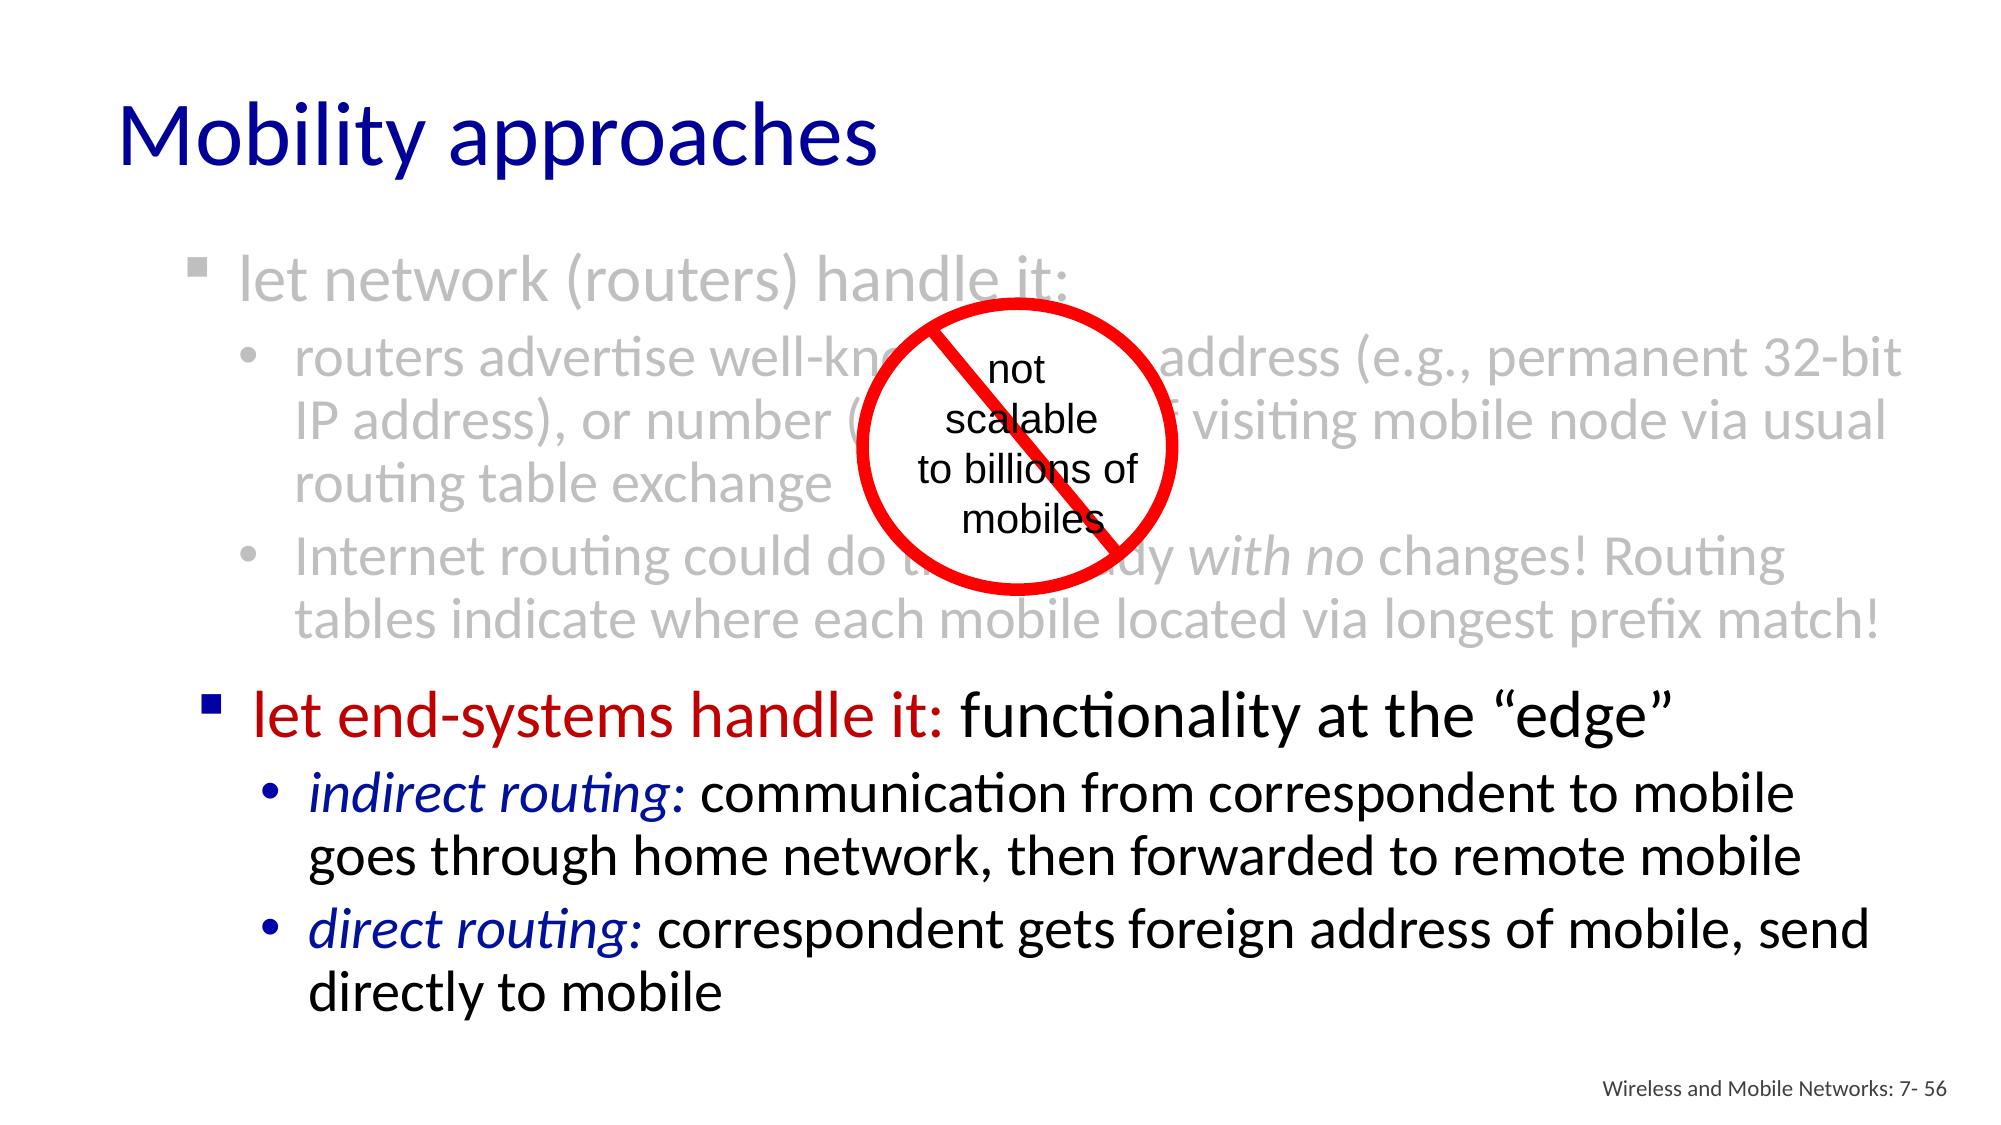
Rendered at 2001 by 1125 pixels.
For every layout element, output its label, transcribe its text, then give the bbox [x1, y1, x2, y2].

slide_number Wireless and Mobile Networks: 7- [1512, 1056, 1963, 1117]
title Mobility approaches [101, 62, 1901, 210]
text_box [835, 303, 1209, 590]
text_box let end-systems handle it: functionality at the “edge” indirect routing: communication from correspondent to mobile goes through home network, then forwarded to remote mobile direct routing: correspondent gets foreign address of mobile, send directly to mobile [179, 672, 1908, 1059]
text_box let network (routers) handle it: routers advertise well-known name, address (e.g., permanent 32-bit IP address), or number (e.g., cell #) of visiting mobile node via usual routing table exchange Internet routing could do this already with no changes! Routing tables indicate where each mobile located via longest prefix match! [165, 236, 1921, 744]
